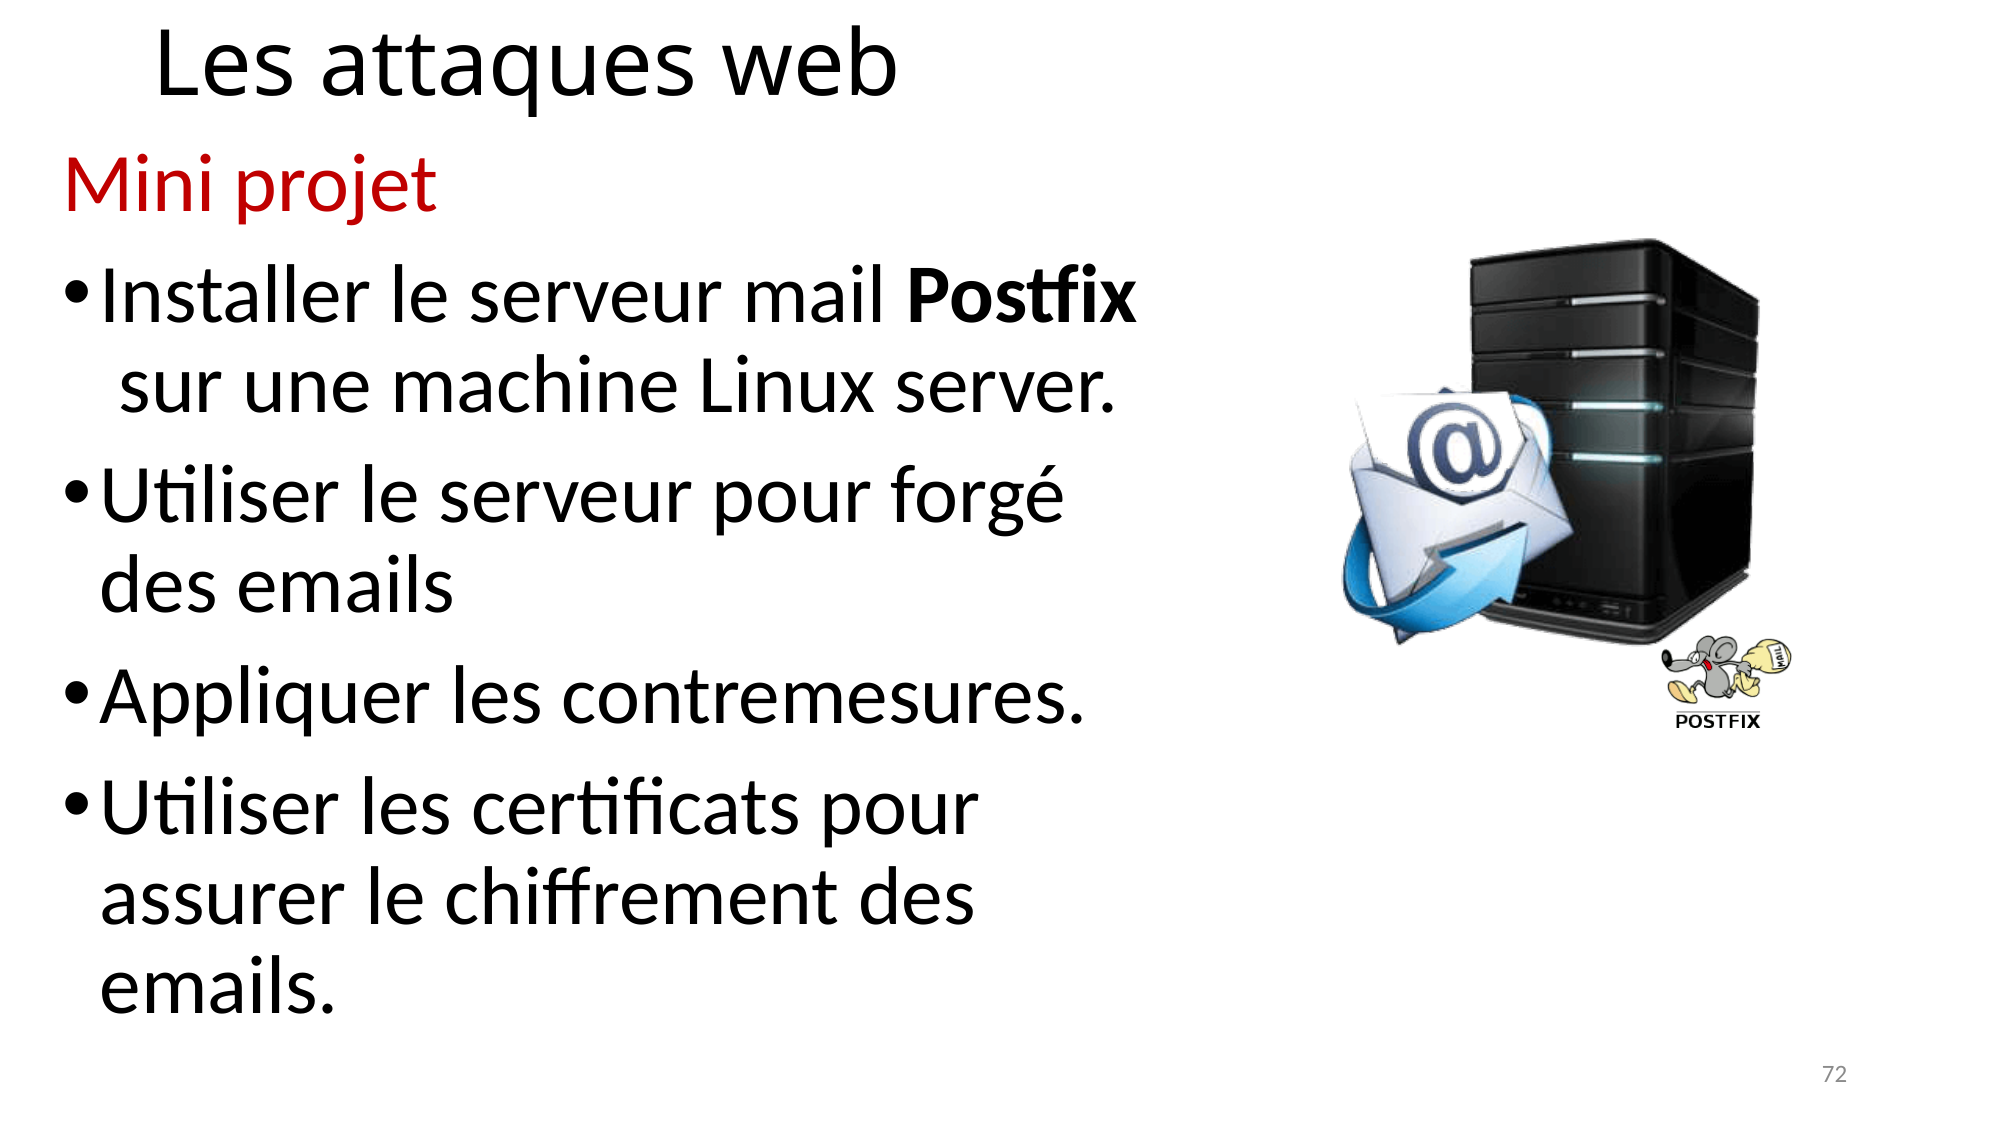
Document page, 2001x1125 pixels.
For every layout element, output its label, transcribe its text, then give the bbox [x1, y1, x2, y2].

slide_number 72 [1412, 1042, 1863, 1103]
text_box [1331, 231, 1807, 761]
list Mini projet Installer le serveur mail Postfix sur une machine Linux server. Utiliser le serveur pour forgé des emails Appliquer les contremesures. Utiliser les certificats pour assurer le chiffrement des emails. [47, 132, 1172, 1098]
title Les attaques web [137, 0, 1863, 133]
